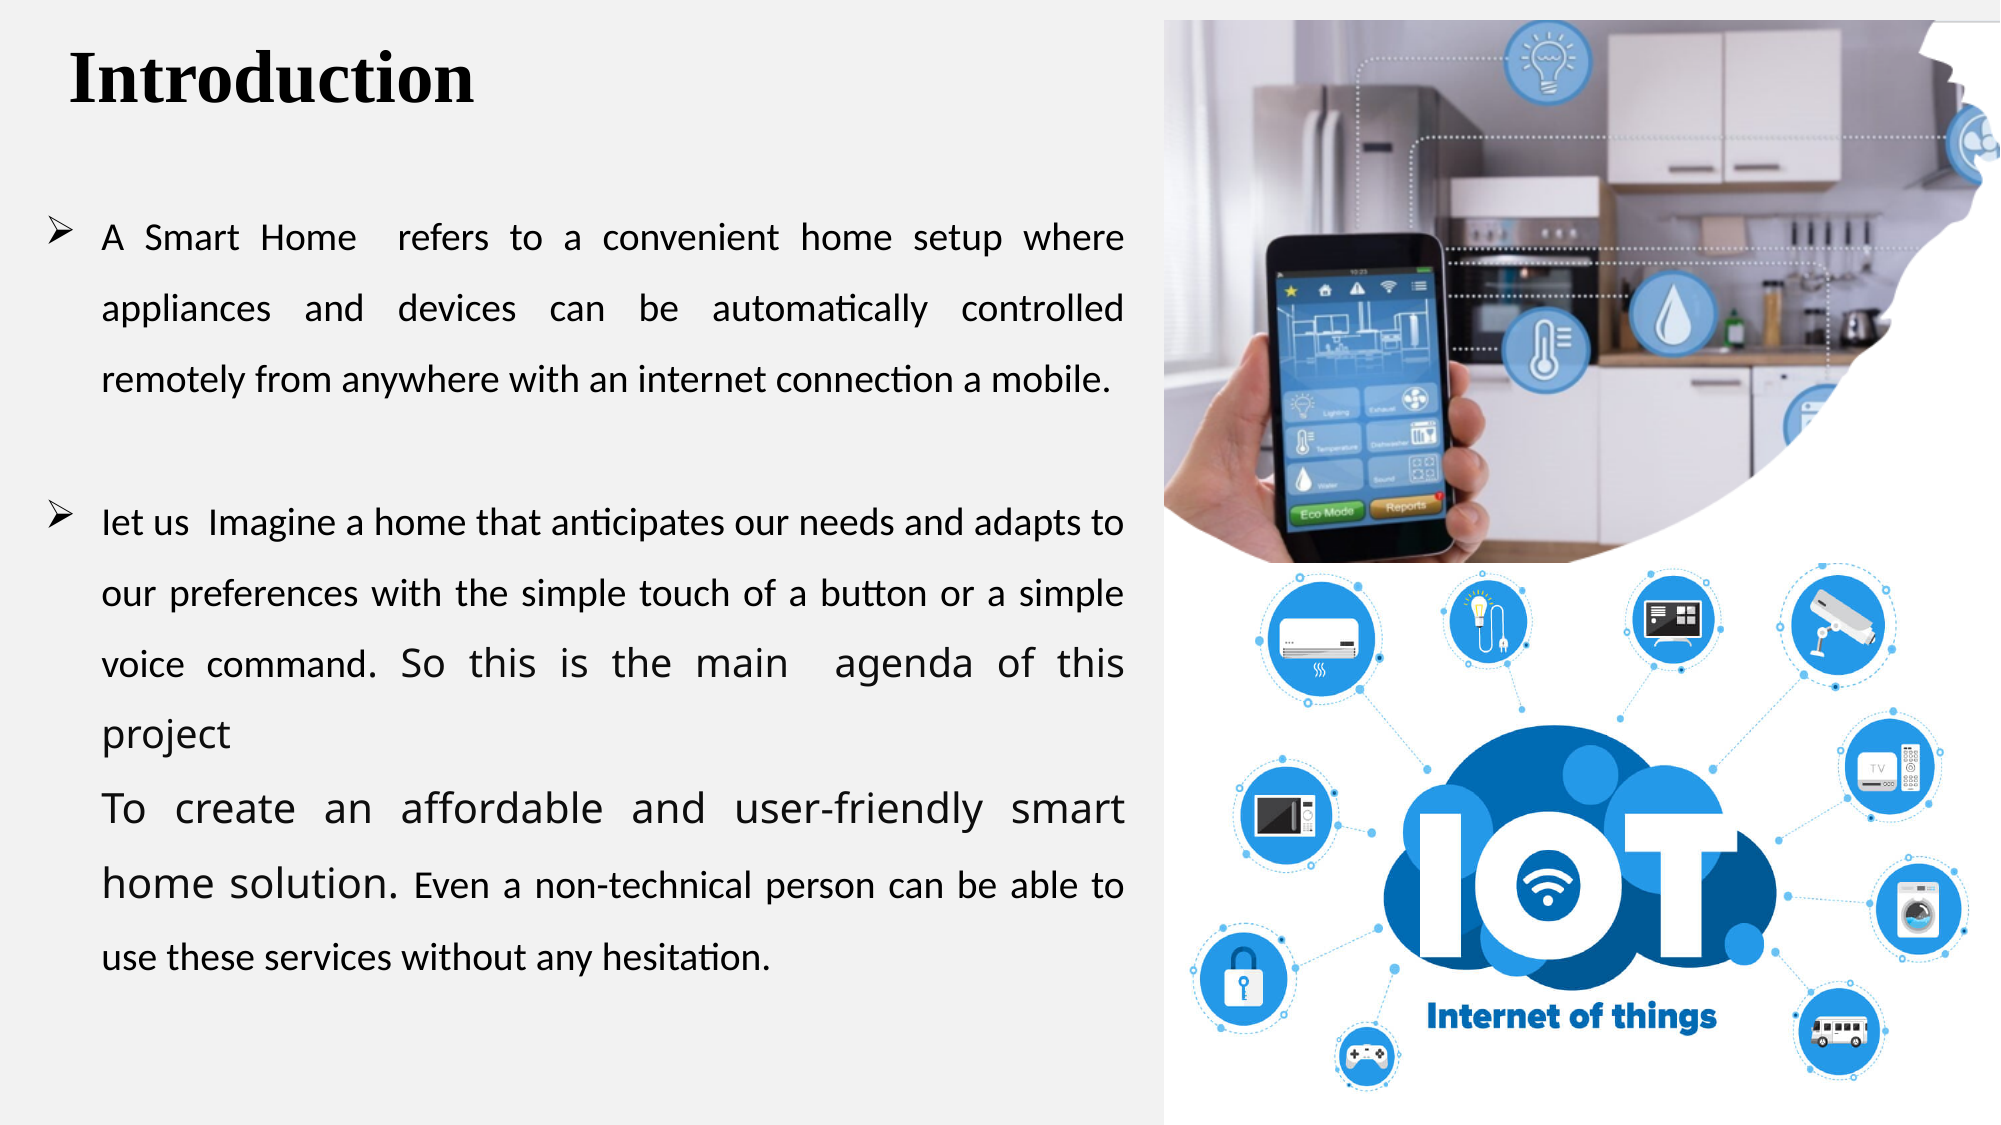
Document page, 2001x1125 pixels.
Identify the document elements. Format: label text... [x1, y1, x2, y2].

text_box Introduction [53, 20, 1054, 125]
text_box A Smart Home refers to a convenient home setup where appliances and devices can be automatically controlled remotely from anywhere with an internet connection a mobile. Iet us Imagine a home that anticipates our needs and adapts to our preferences with the simple touch of a button or a simple voice command. So this is the main agenda of this project To create an affordable and user-friendly smart home solution. Even a non-technical person can be able to use these services without any hesitation. [30, 179, 1141, 986]
picture [1163, 20, 2000, 1125]
